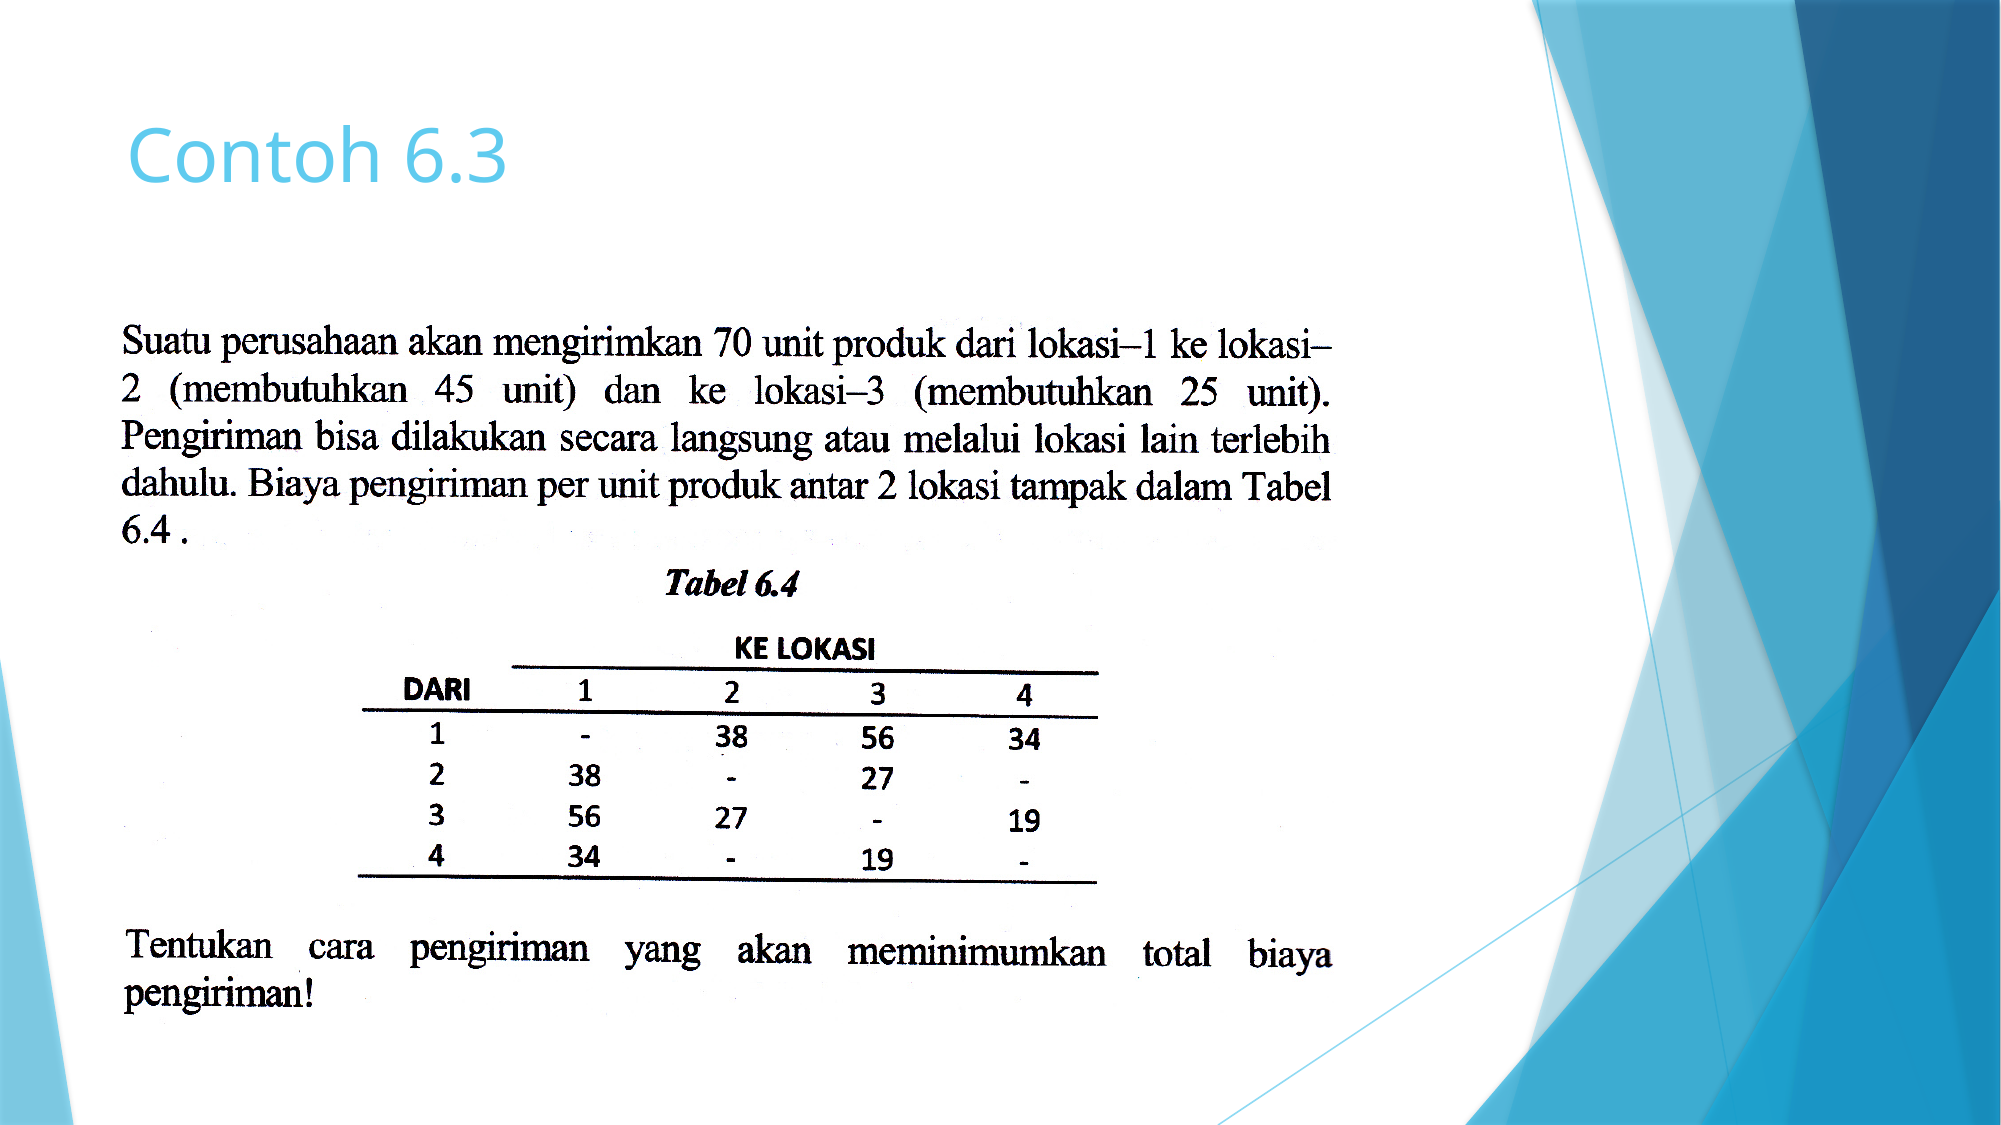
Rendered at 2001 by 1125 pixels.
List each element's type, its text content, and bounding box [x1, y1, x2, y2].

title Contoh 6.3 [111, 99, 1522, 317]
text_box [110, 316, 1341, 1024]
